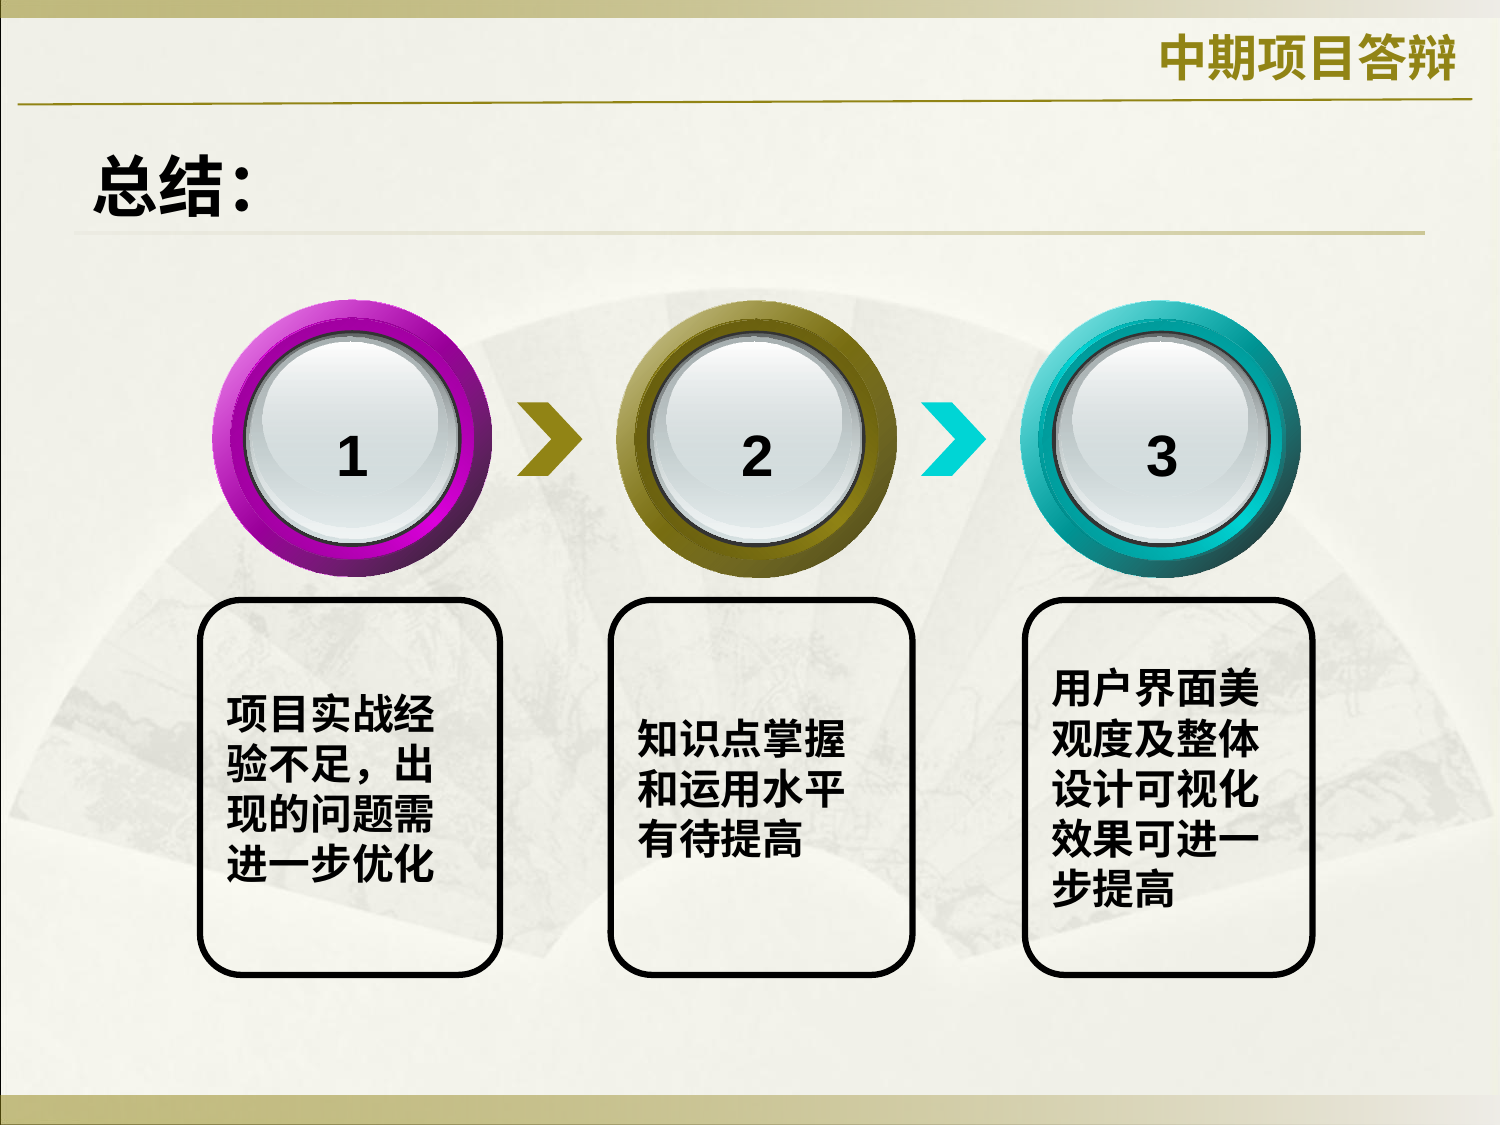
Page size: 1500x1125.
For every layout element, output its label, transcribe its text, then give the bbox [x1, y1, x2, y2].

picture [0, 18, 1500, 1095]
list 总结： [76, 136, 1428, 1032]
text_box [17, 18, 1473, 105]
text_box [199, 299, 1313, 976]
